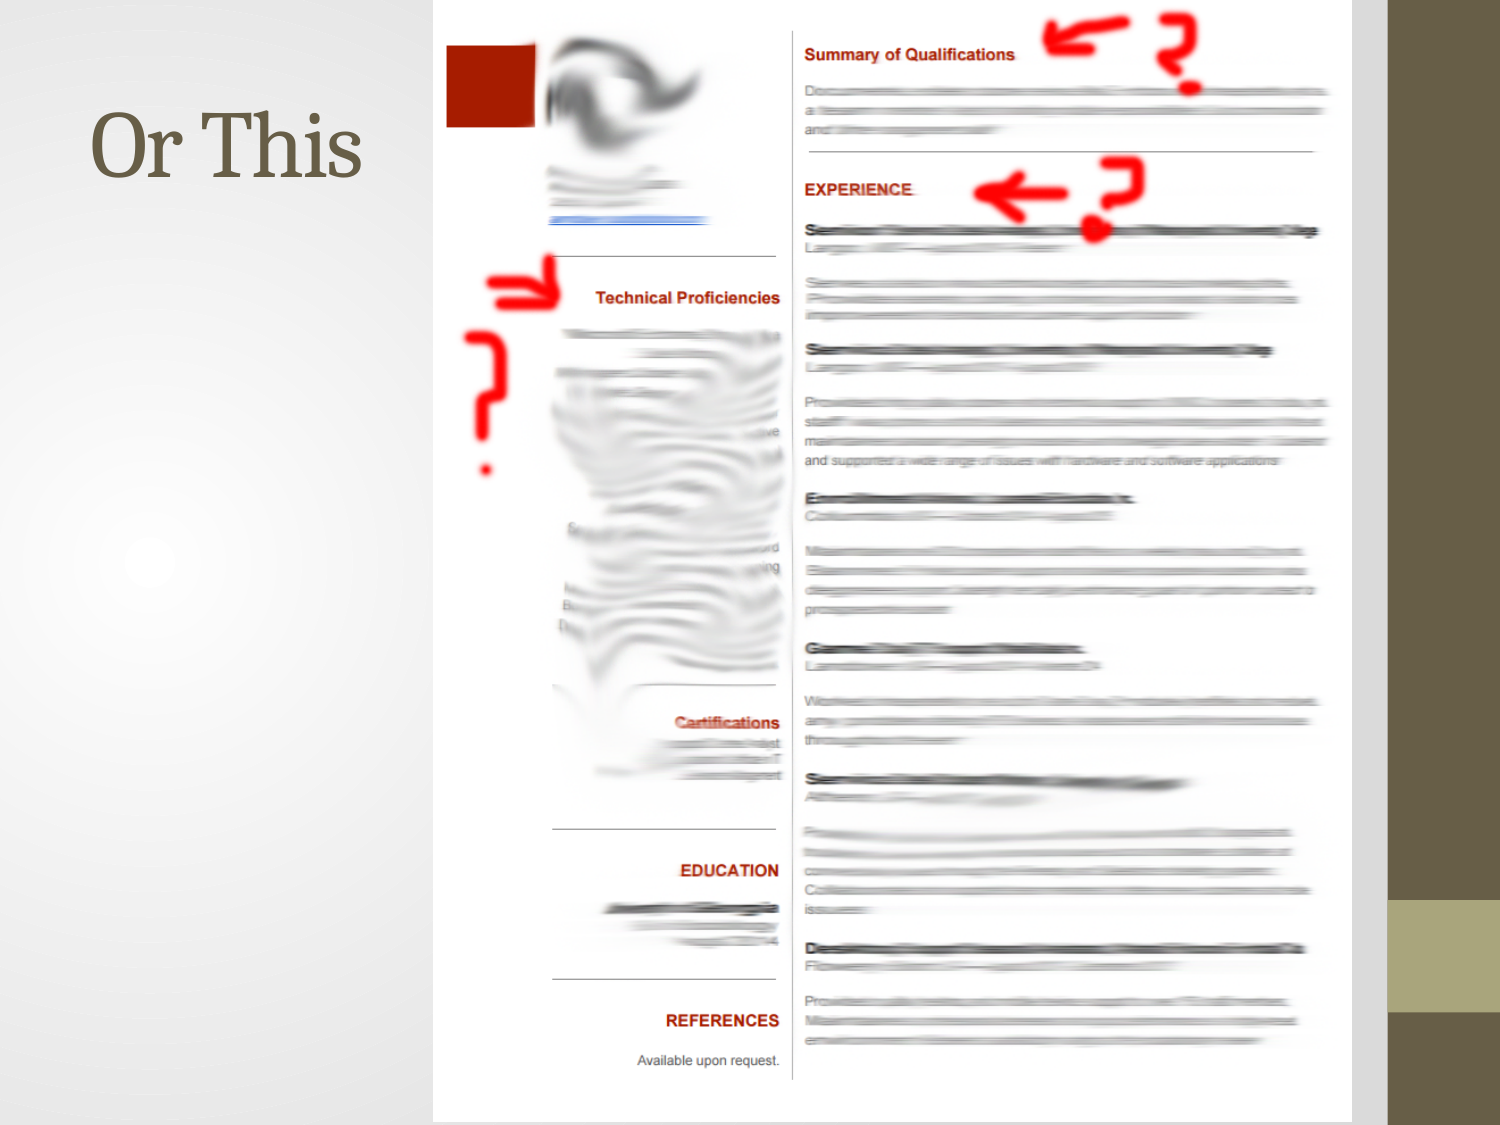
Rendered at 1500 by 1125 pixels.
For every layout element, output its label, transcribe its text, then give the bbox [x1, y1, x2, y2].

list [433, 0, 1353, 1122]
title Or This [75, 45, 430, 233]
